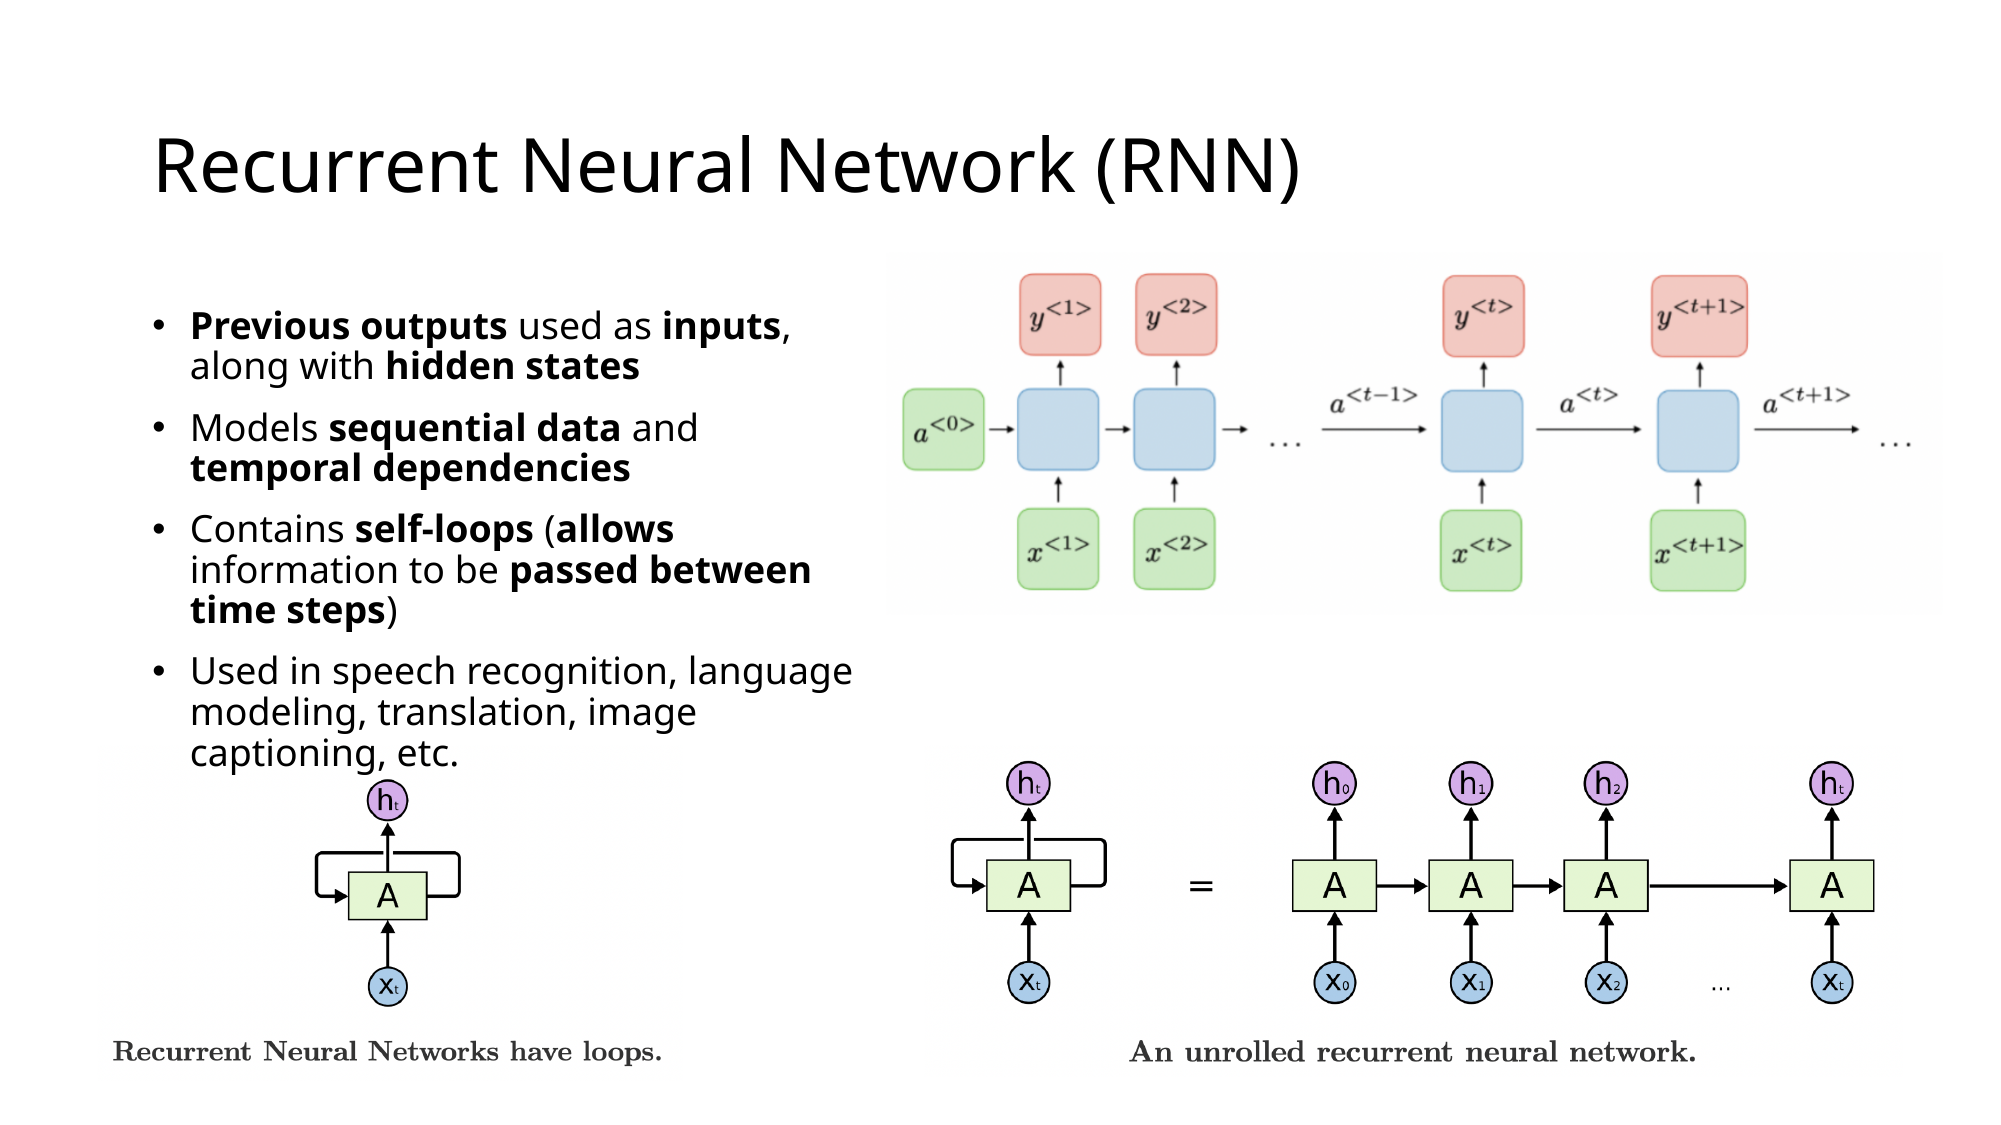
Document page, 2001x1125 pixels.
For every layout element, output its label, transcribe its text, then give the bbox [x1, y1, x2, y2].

picture [885, 251, 1943, 616]
list Previous outputs used as inputs, along with hidden states Models sequential data and temporal dependencies Contains self-loops (allows information to be passed between time steps) Used in speech recognition, language modeling, translation, image captioning, etc. [137, 299, 887, 826]
picture [97, 745, 684, 1082]
picture [924, 745, 1903, 1078]
title Recurrent Neural Network (RNN) [137, 59, 1863, 278]
